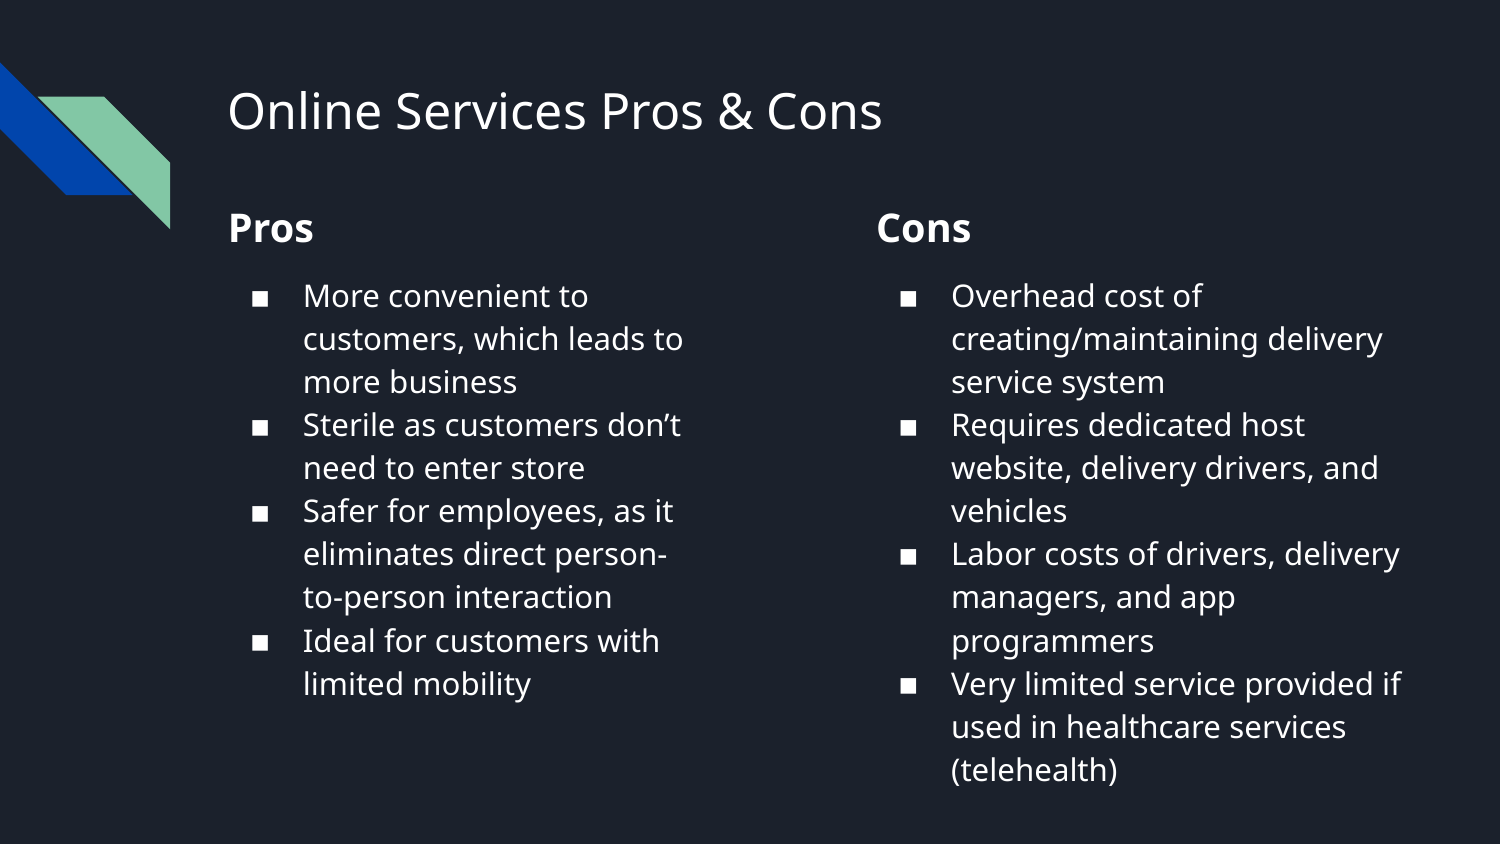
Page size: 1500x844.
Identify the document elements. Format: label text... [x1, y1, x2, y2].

text_box Cons Overhead cost of creating/maintaining delivery service system Requires dedicated host website, delivery drivers, and vehicles Labor costs of drivers, delivery managers, and app programmers Very limited service provided if used in healthcare services (telehealth) [860, 180, 1451, 689]
list Pros More convenient to customers, which leads to more business Sterile as customers don’t need to enter store Safer for employees, as it eliminates direct person-to-person interaction Ideal for customers with limited mobility [212, 180, 722, 735]
title Online Services Pros & Cons [212, 64, 1368, 215]
